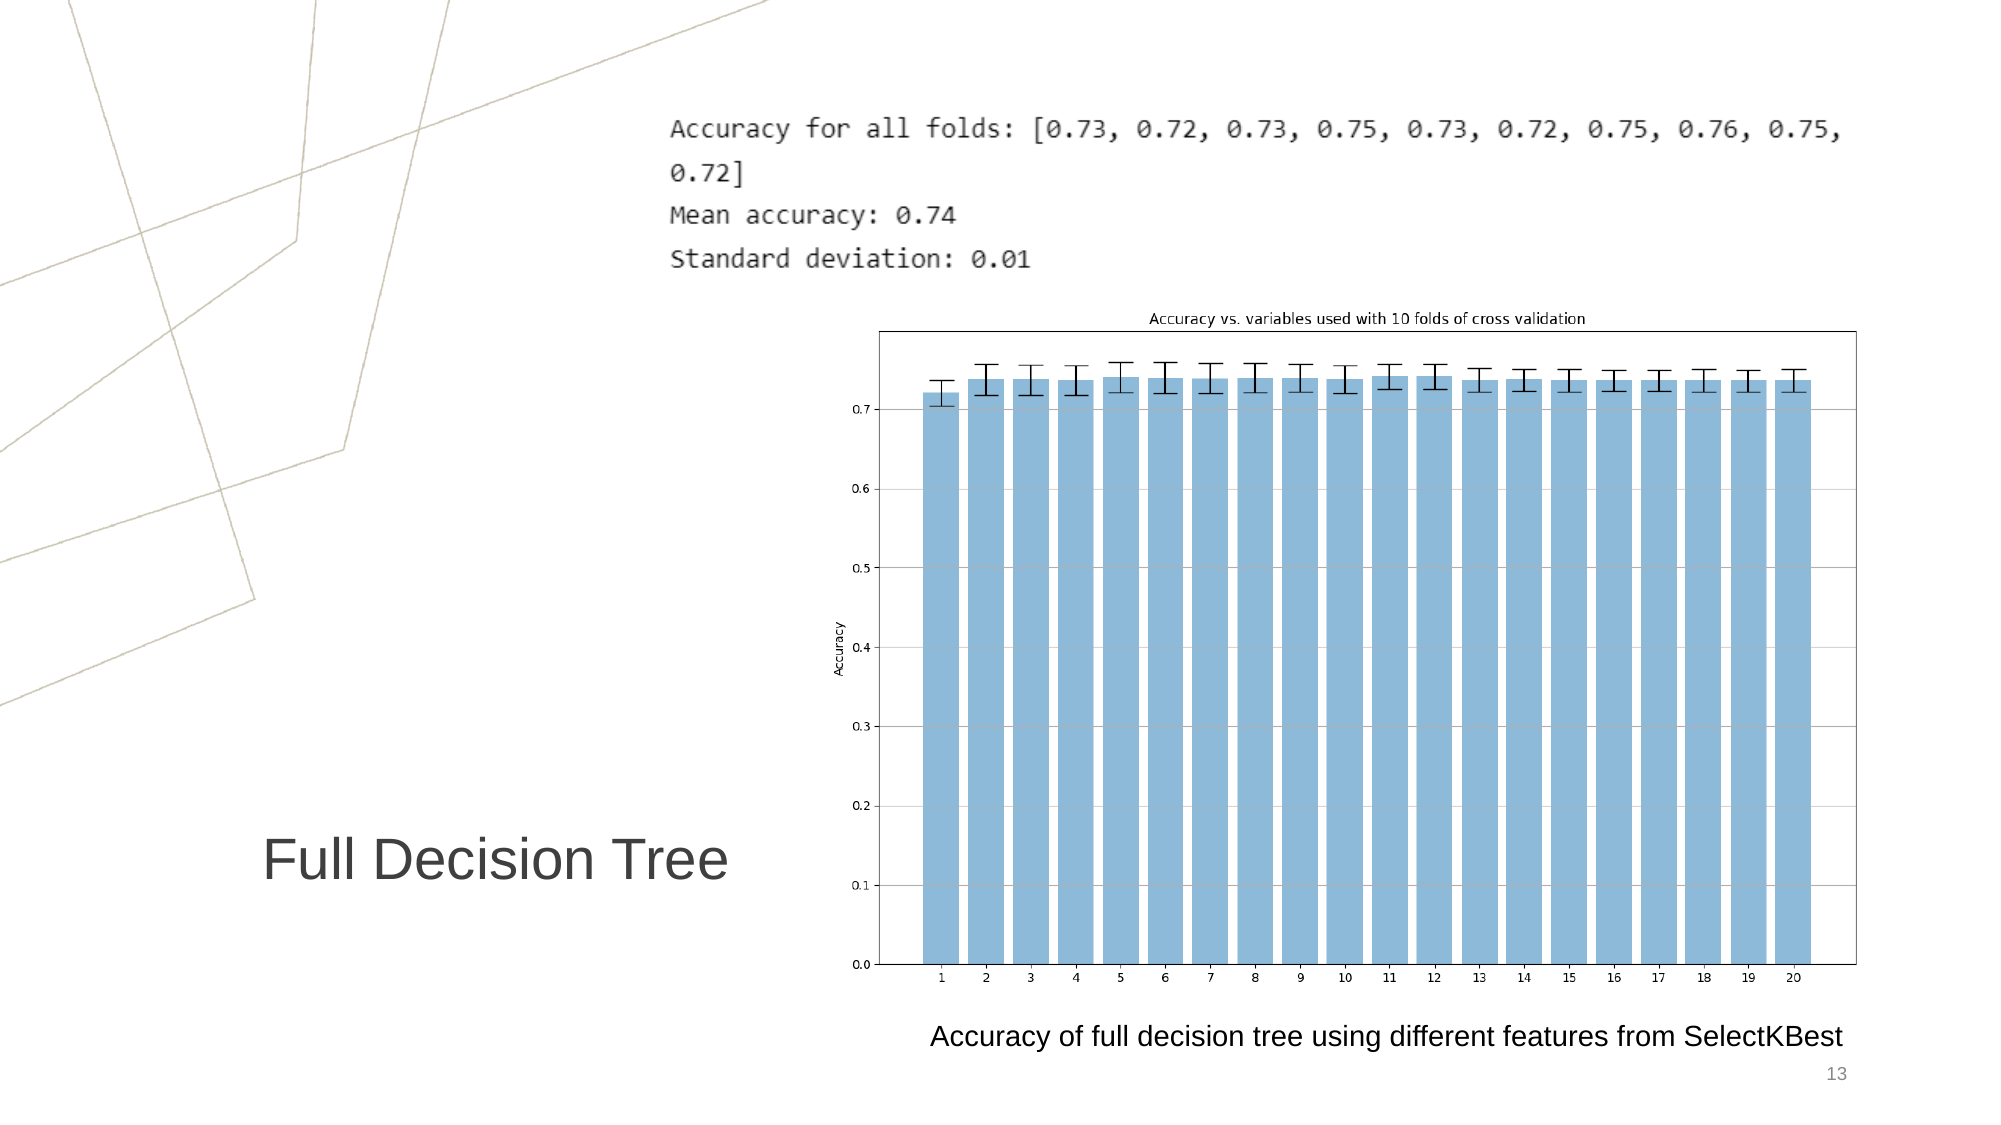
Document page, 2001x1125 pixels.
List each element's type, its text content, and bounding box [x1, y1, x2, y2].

slide_number ‹#› [1755, 1068, 1863, 1103]
picture [0, 0, 1908, 993]
title Full Decision Tree [247, 681, 763, 900]
text_box Accuracy of full decision tree using different features from SelectKBest [915, 1002, 1863, 1068]
